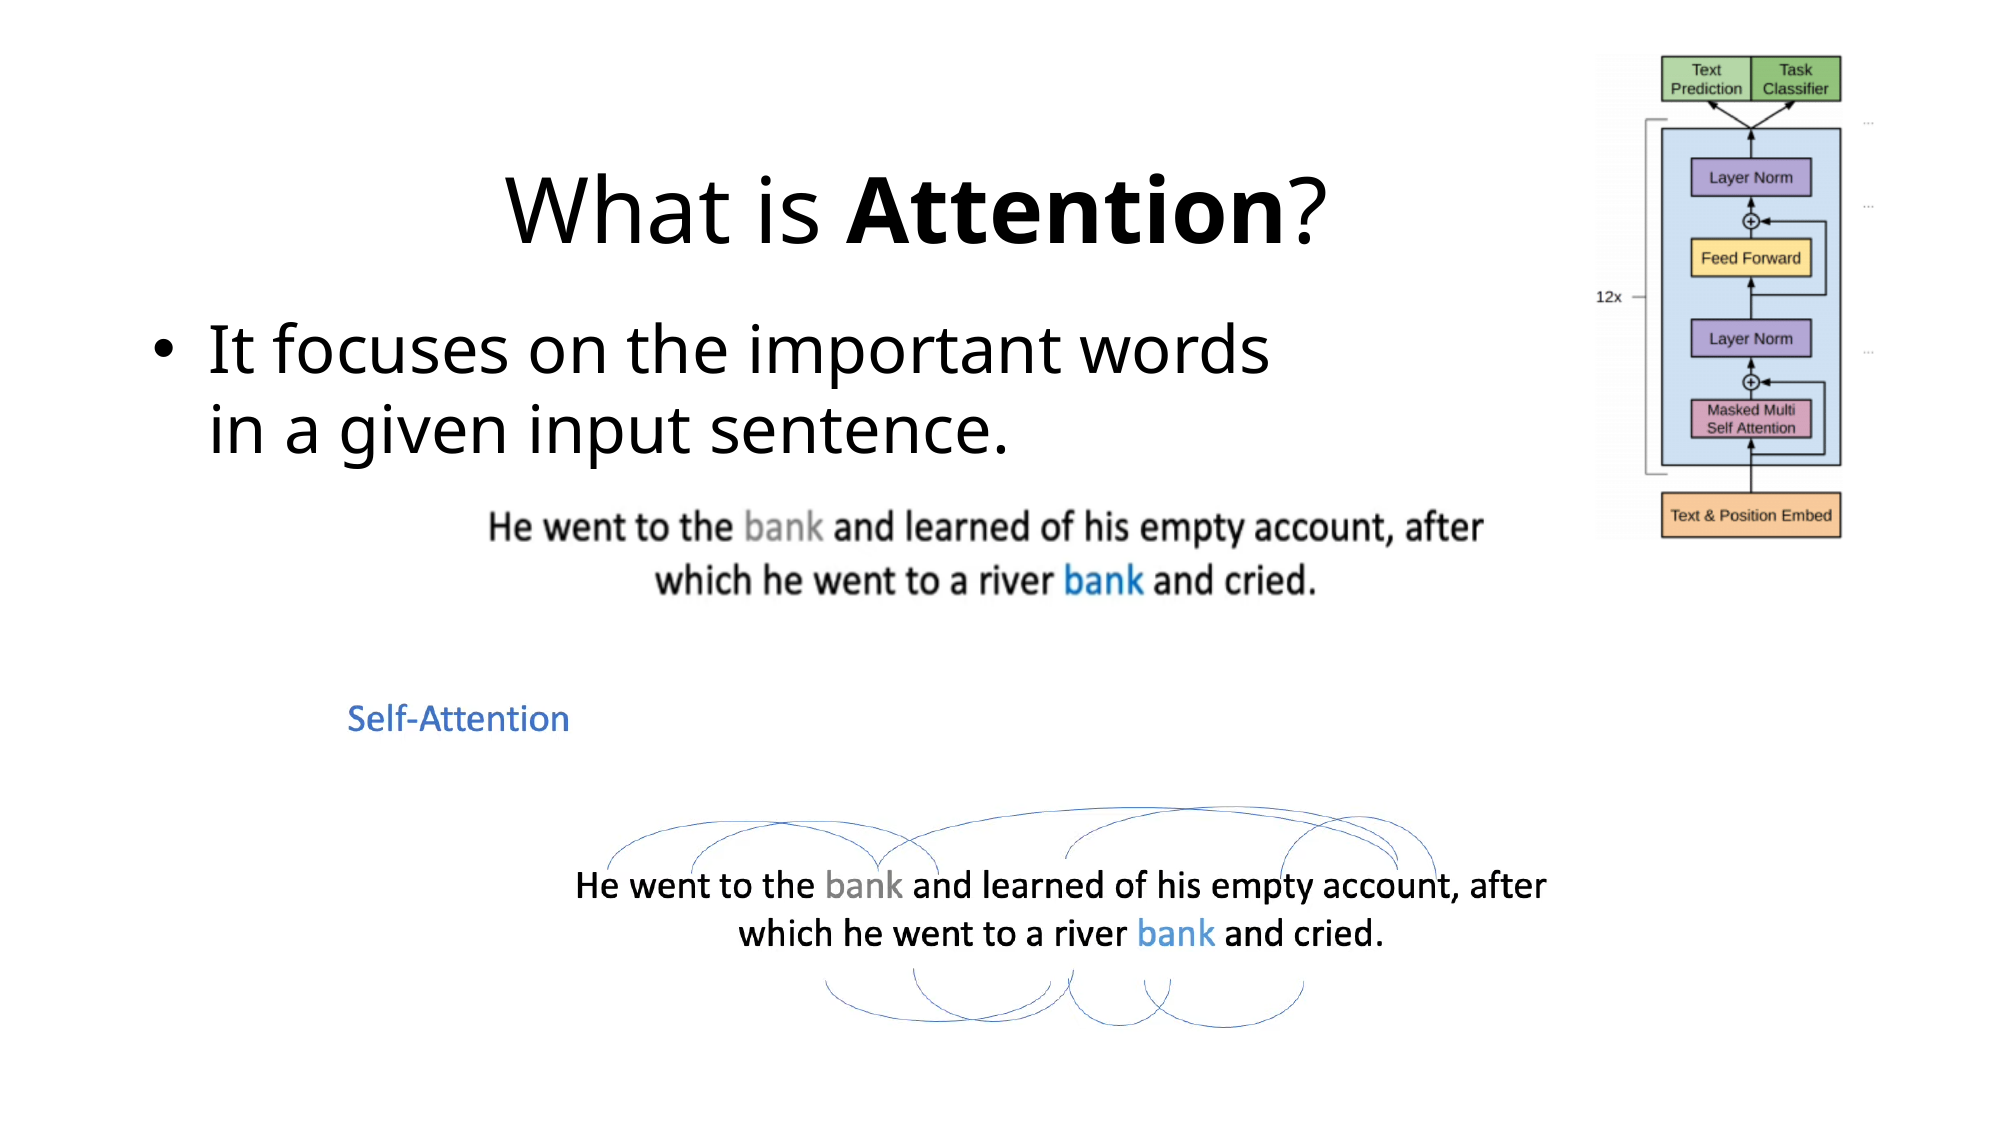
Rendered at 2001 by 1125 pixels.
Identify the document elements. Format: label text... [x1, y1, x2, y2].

list It focuses on the important words in a given input sentence. [137, 299, 1330, 635]
picture [463, 490, 1497, 635]
picture [1512, 0, 2000, 575]
title What is Attention? [112, 112, 1507, 302]
picture [339, 686, 1581, 1053]
